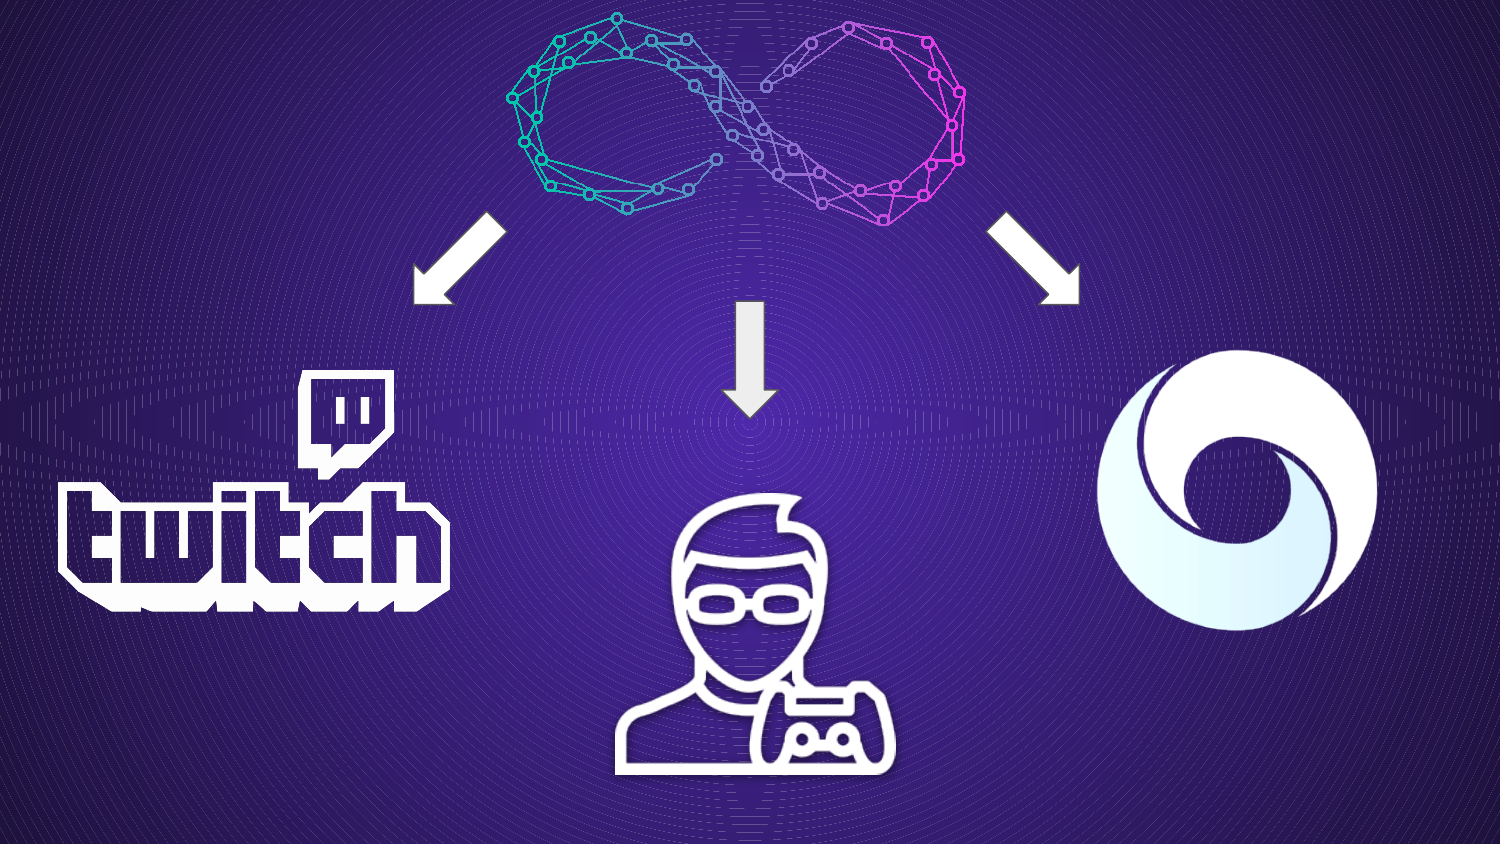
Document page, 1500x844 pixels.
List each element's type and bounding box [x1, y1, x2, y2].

text_box [721, 301, 779, 419]
text_box [413, 211, 504, 305]
picture [58, 369, 450, 612]
text_box [989, 211, 1080, 305]
picture [493, 12, 993, 227]
picture [615, 493, 897, 775]
picture [1082, 335, 1393, 646]
